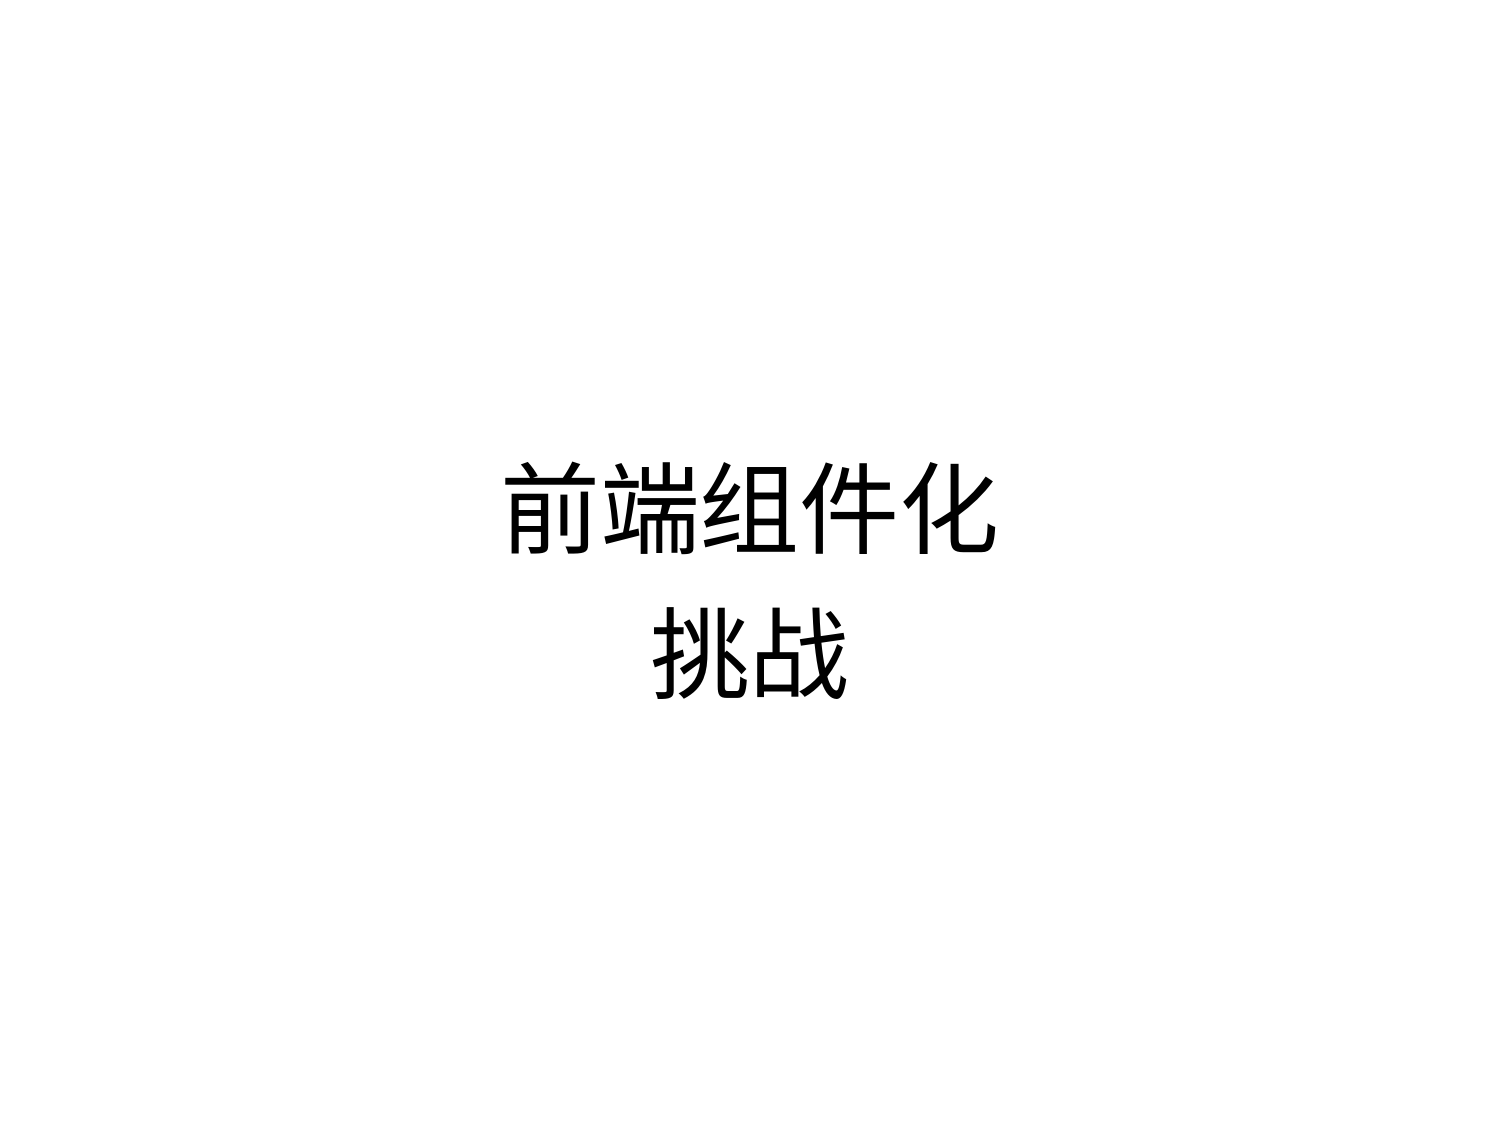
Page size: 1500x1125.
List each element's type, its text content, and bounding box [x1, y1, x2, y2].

title 前端组件化 [478, 392, 1022, 576]
text_box 挑战 [621, 561, 879, 721]
